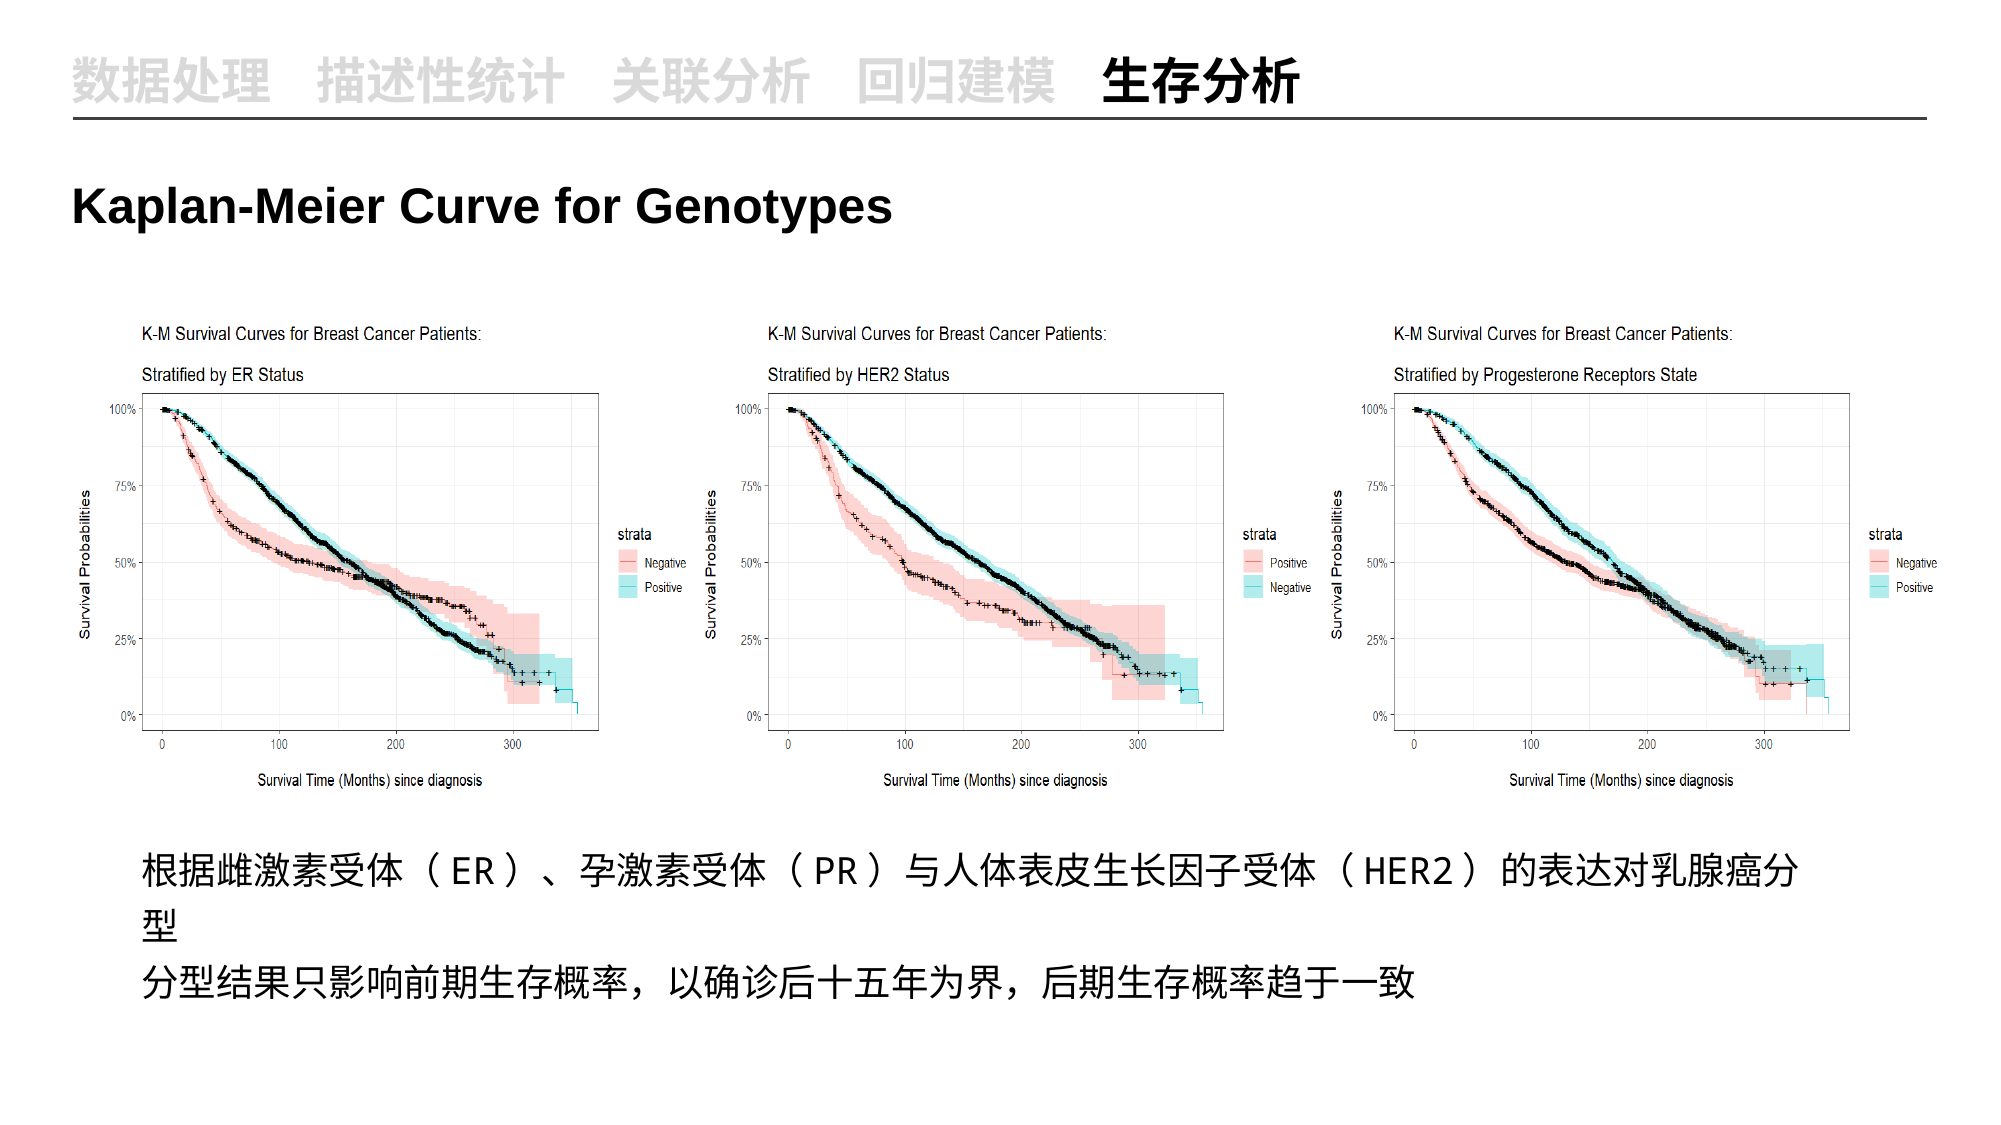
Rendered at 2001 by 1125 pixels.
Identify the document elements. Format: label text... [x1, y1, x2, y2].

text_box 根据雌激素受体（ER）、孕激素受体（PR）与人体表皮生长因子受体（HER2）的表达对乳腺癌分型 分型结果只影响前期生存概率，以确诊后十五年为界，后期生存概率趋于一致 [126, 828, 1839, 1012]
text_box Kaplan-Meier Curve for Genotypes [56, 165, 1311, 241]
text_box 数据处理 描述性统计 关联分析 回归建模 生存分析 [56, 42, 1942, 118]
picture [72, 317, 1951, 796]
